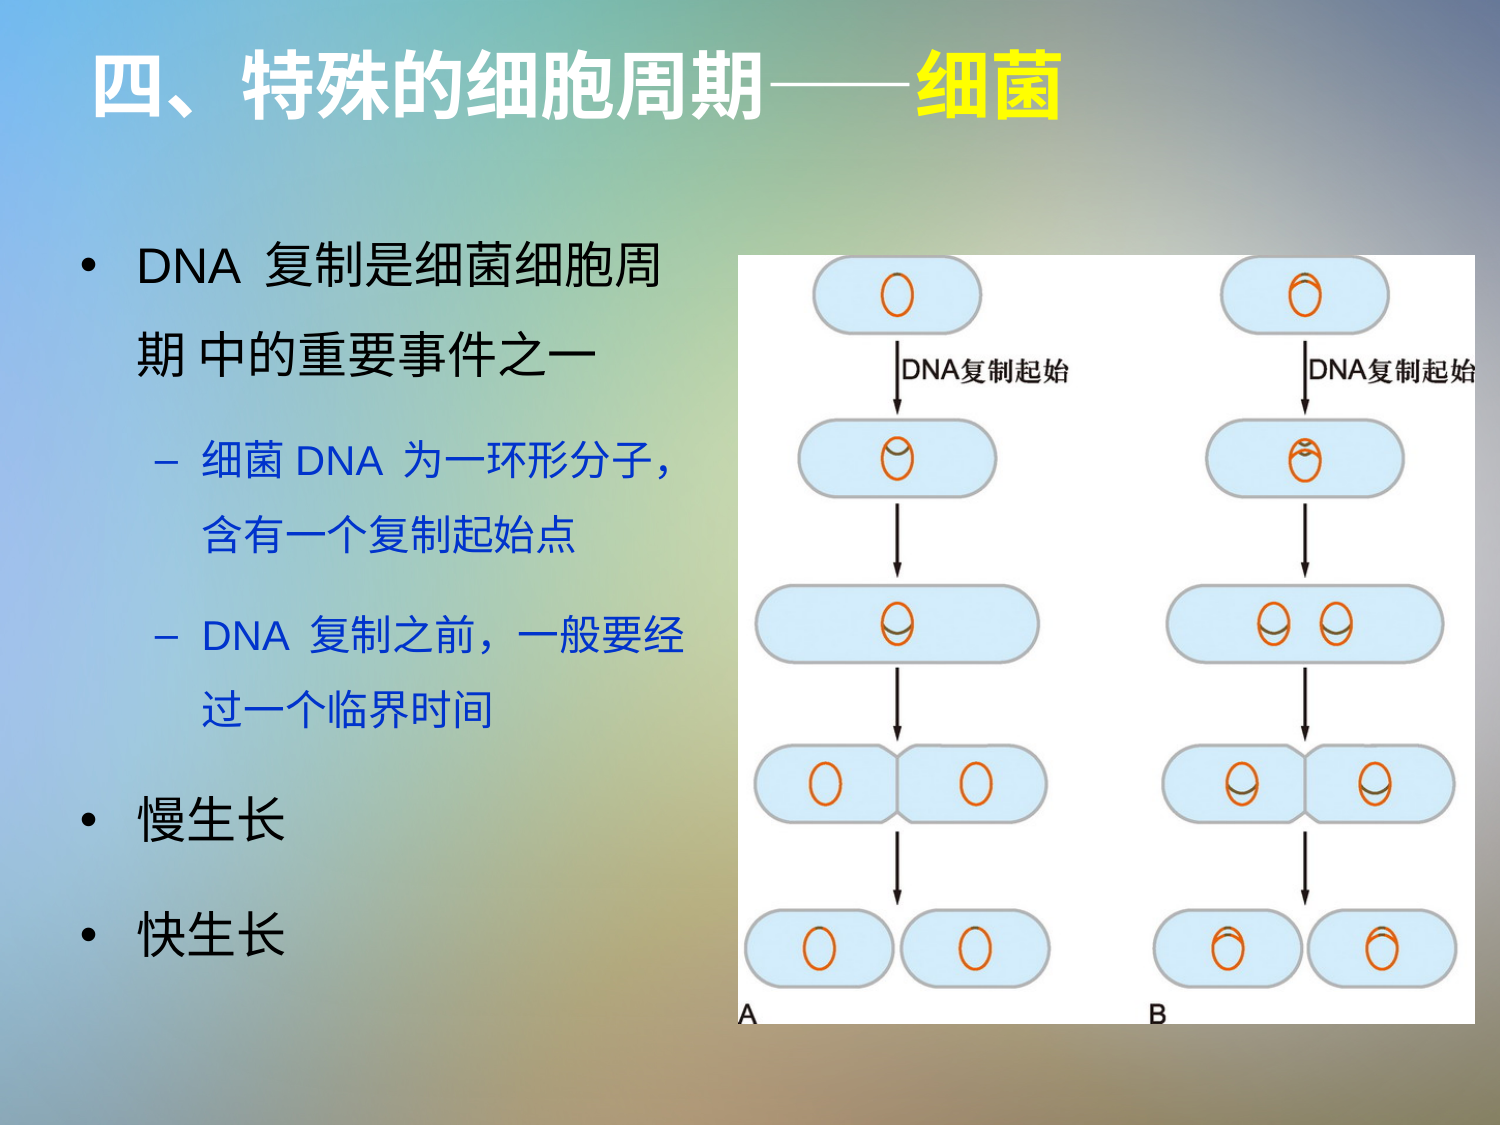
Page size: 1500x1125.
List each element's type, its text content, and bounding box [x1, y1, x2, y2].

title 四、特殊的细胞周期——细菌 [75, 23, 1425, 143]
list DNA 复制是细菌细胞周期 中的重要事件之一 细菌DNA 为一环形分子，含有一个复制起始点 DNA 复制之前，一般要经过一个临界时间 慢生长 快生长 [64, 196, 729, 1047]
picture [0, 0, 1500, 1125]
